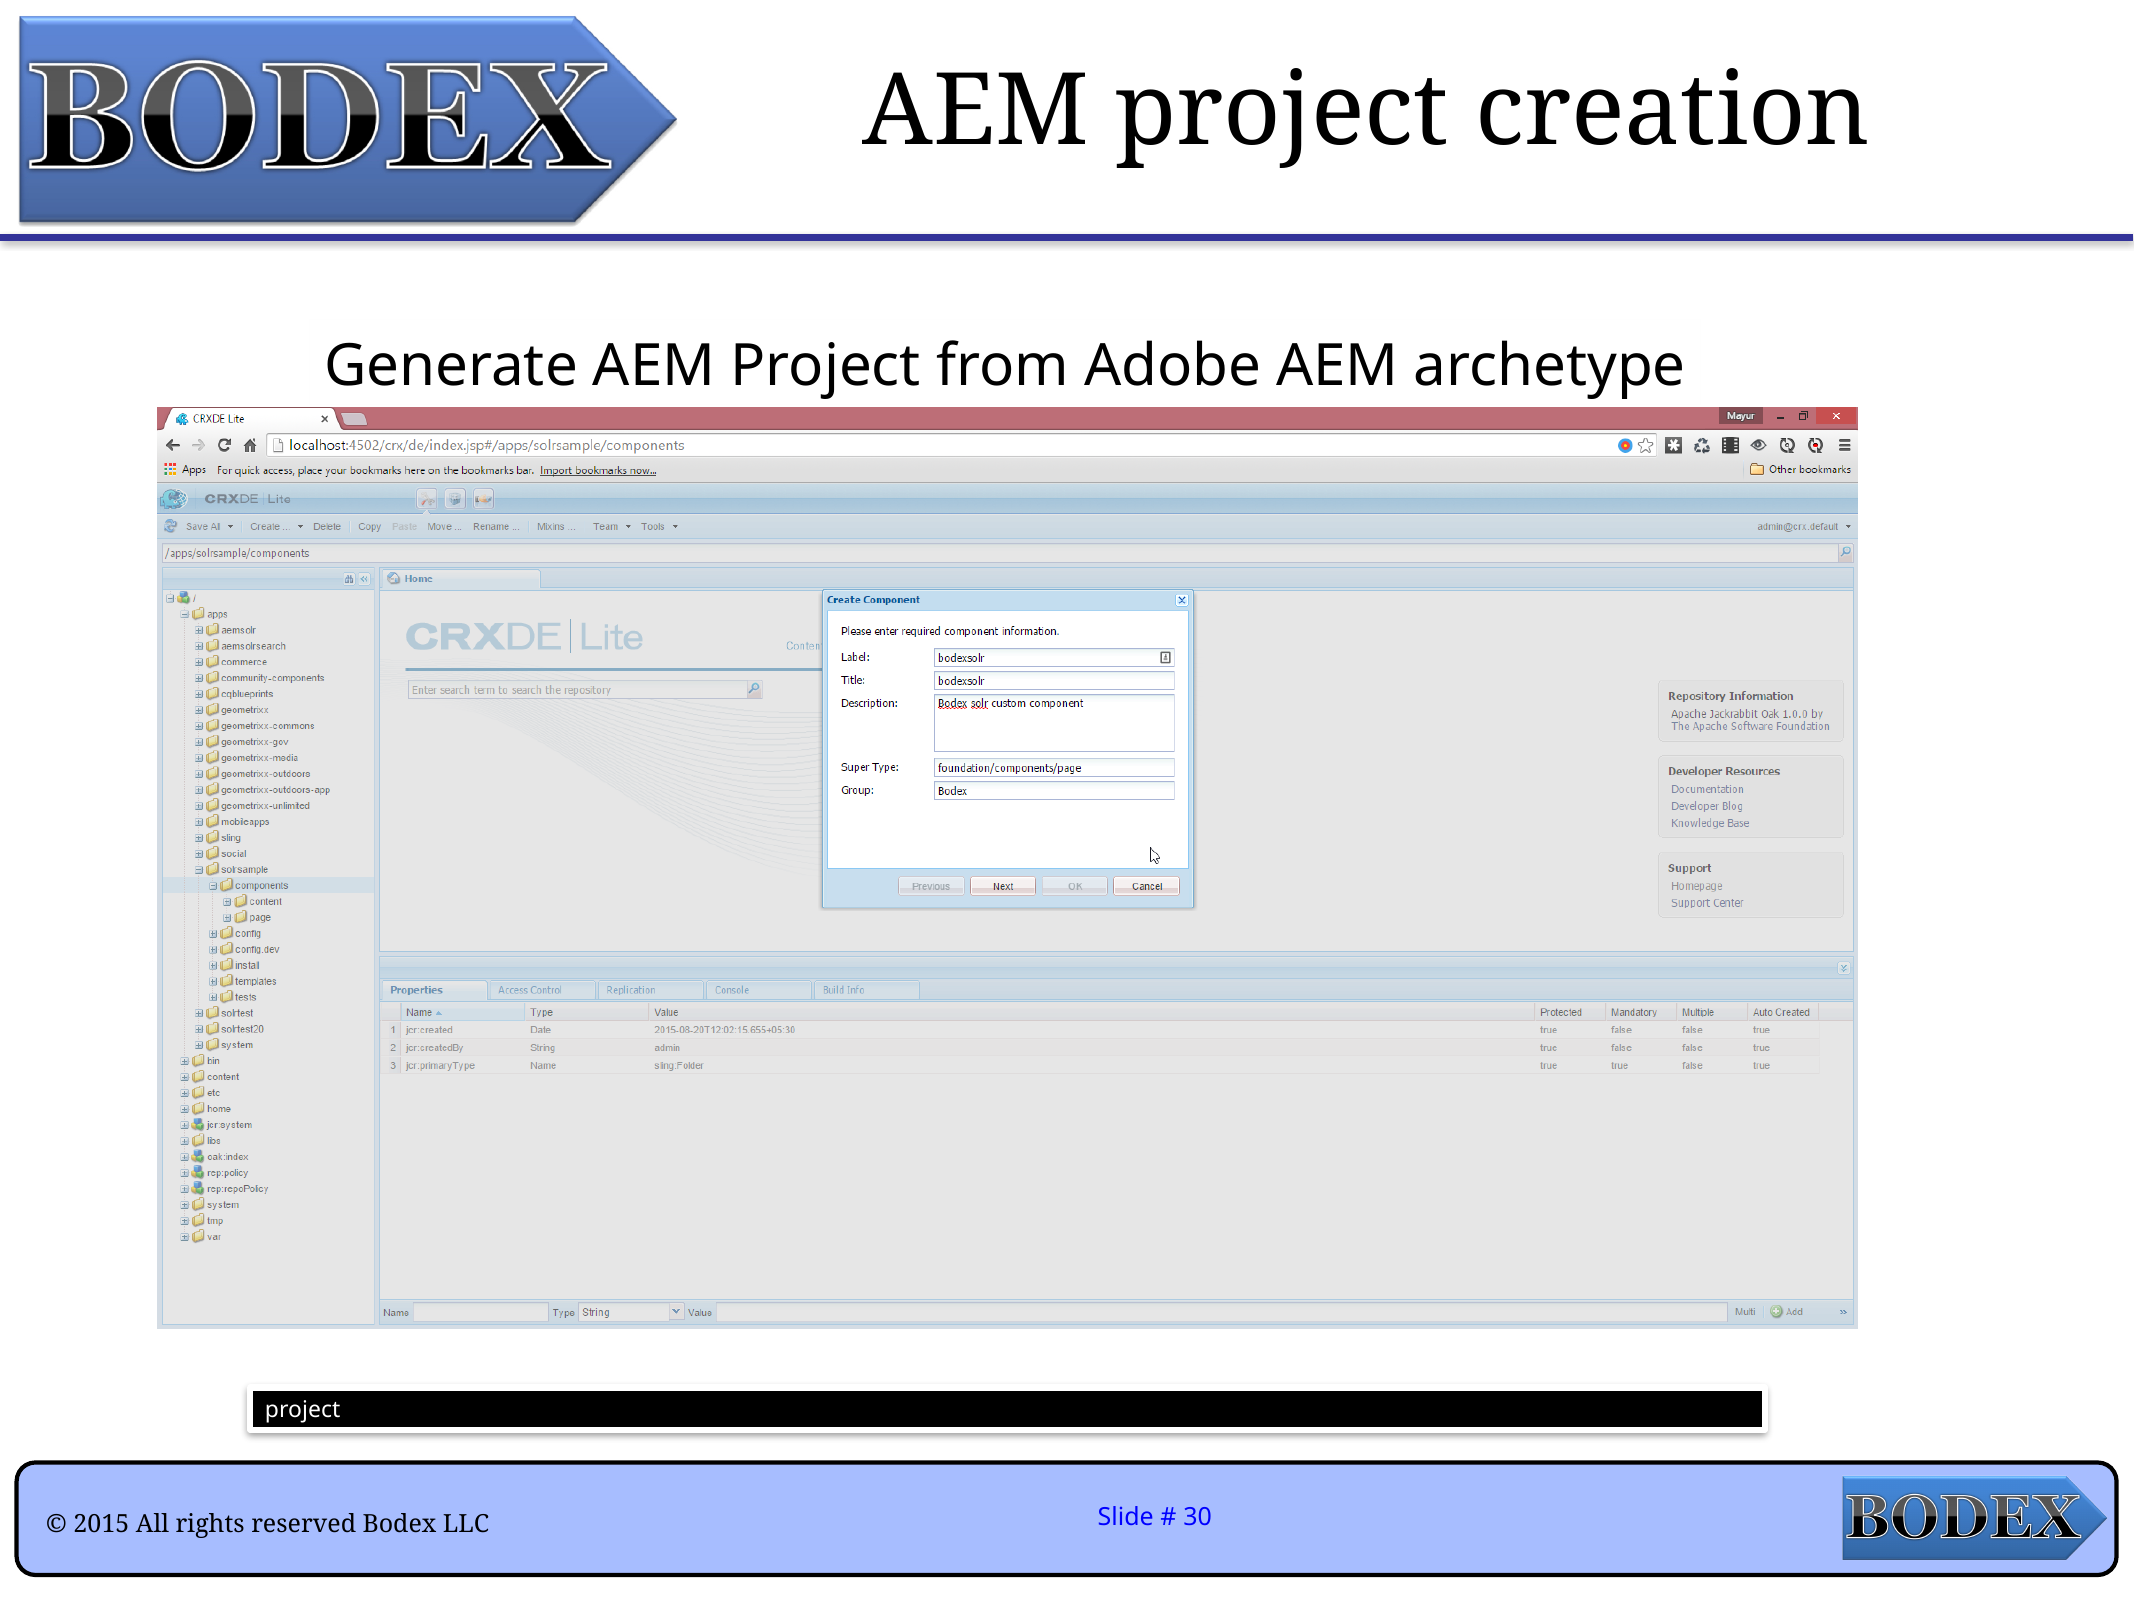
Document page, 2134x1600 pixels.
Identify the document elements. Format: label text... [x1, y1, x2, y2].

picture [16, 12, 680, 227]
text_box AEM project creation [629, 37, 2105, 173]
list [157, 407, 1858, 1329]
text_box project [247, 1384, 1768, 1433]
picture [1841, 1474, 2109, 1562]
slide_number Slide # 30 [729, 1475, 1227, 1561]
text_box Generate AEM Project from Adobe AEM archetype [309, 319, 1701, 405]
